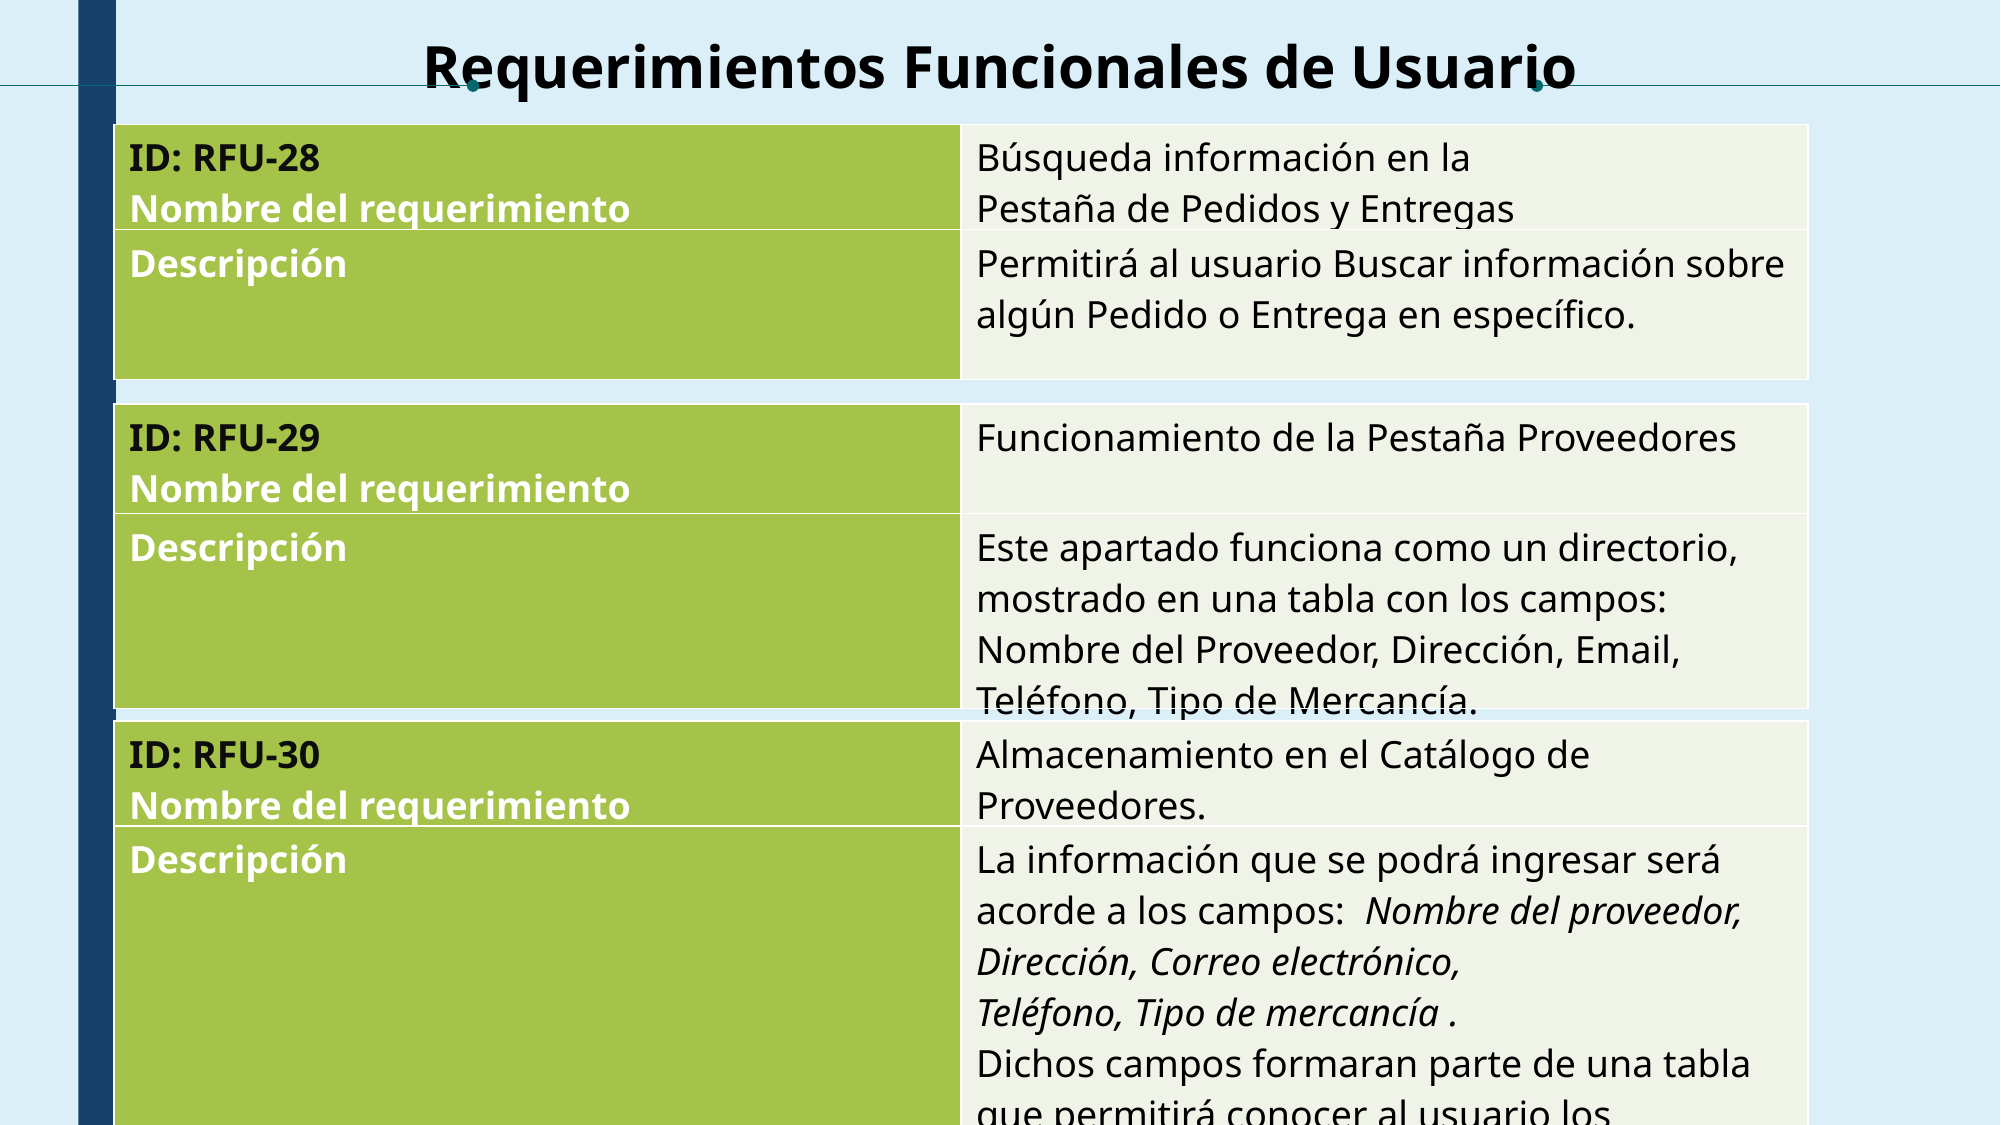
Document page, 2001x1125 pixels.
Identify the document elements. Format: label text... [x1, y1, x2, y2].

table_cell Descripción [115, 230, 960, 379]
table_header Búsqueda información en la Pestaña de Pedidos y Entregas [962, 125, 1807, 229]
table_header Funcionamiento de la Pestaña Proveedores [962, 405, 1807, 513]
table_cell Descripción [115, 514, 960, 708]
table_header ID: RFU-29 Nombre del requerimiento [115, 405, 960, 513]
table_cell Descripción [115, 827, 960, 1125]
text_box Requerimientos Funcionales de Usuario [37, 38, 1963, 210]
table_header ID: RFU-28 Nombre del requerimiento [115, 125, 960, 229]
table_header Almacenamiento en el Catálogo de Proveedores. [962, 722, 1807, 825]
table_header ID: RFU-30 Nombre del requerimiento [115, 722, 960, 825]
table_cell Este apartado funciona como un directorio, mostrado en una tabla con los campos: Nombre del Proveedor, Dirección, Email, Teléfono, Tipo de Mercancía. [962, 514, 1807, 708]
table_cell Permitirá al usuario Buscar información sobre algún Pedido o Entrega en específico. [962, 230, 1807, 379]
table_cell La información que se podrá ingresar será acorde a los campos: Nombre del proveedor, Dirección, Correo electrónico, Teléfono, Tipo de mercancía . Dichos campos formaran parte de una tabla que permitirá conocer al usuario los proveedores dados de alta hasta el momento (tanto información nueva como antigua). [962, 827, 1807, 1125]
